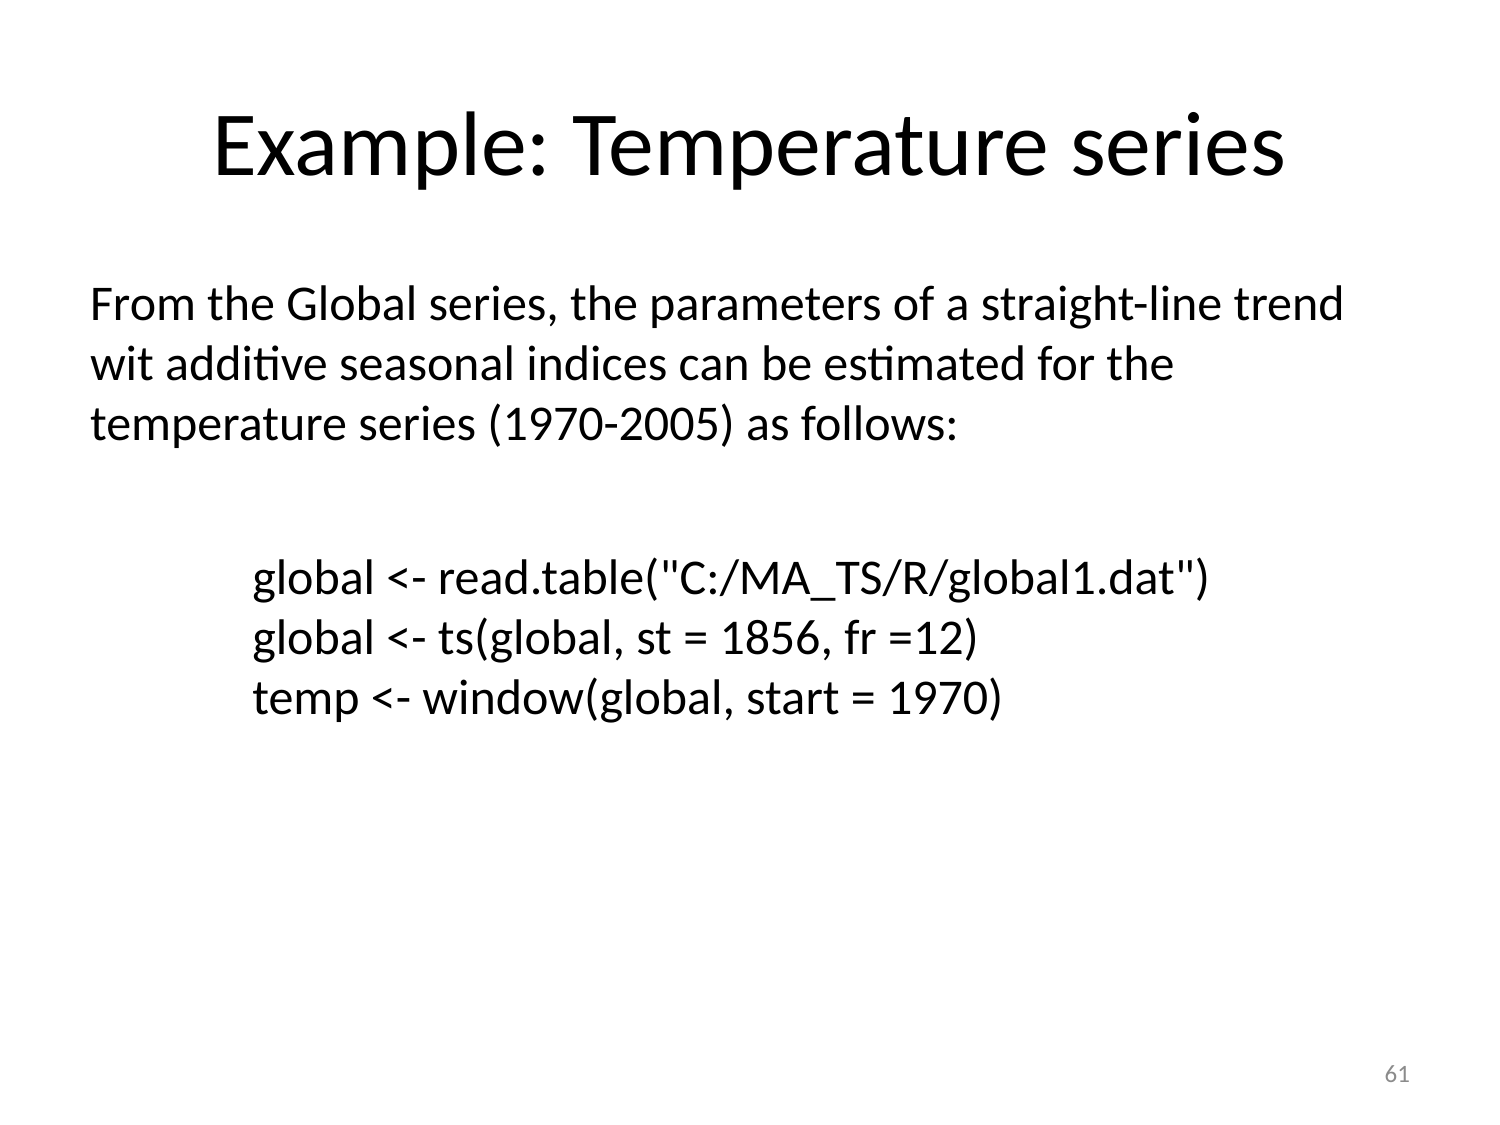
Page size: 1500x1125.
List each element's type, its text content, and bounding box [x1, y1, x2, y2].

slide_number 61 [1074, 1042, 1425, 1103]
text_box global <- read.table("C:/MA_TS/R/global1.dat") global <- ts(global, st = 1856, fr =12) temp <- window(global, start = 1970) [237, 537, 1313, 733]
title Example: Temperature series [75, 45, 1425, 233]
list From the Global series, the parameters of a straight-line trend wit additive seasonal indices can be estimated for the temperature series (1970-2005) as follows: [75, 262, 1425, 1005]
